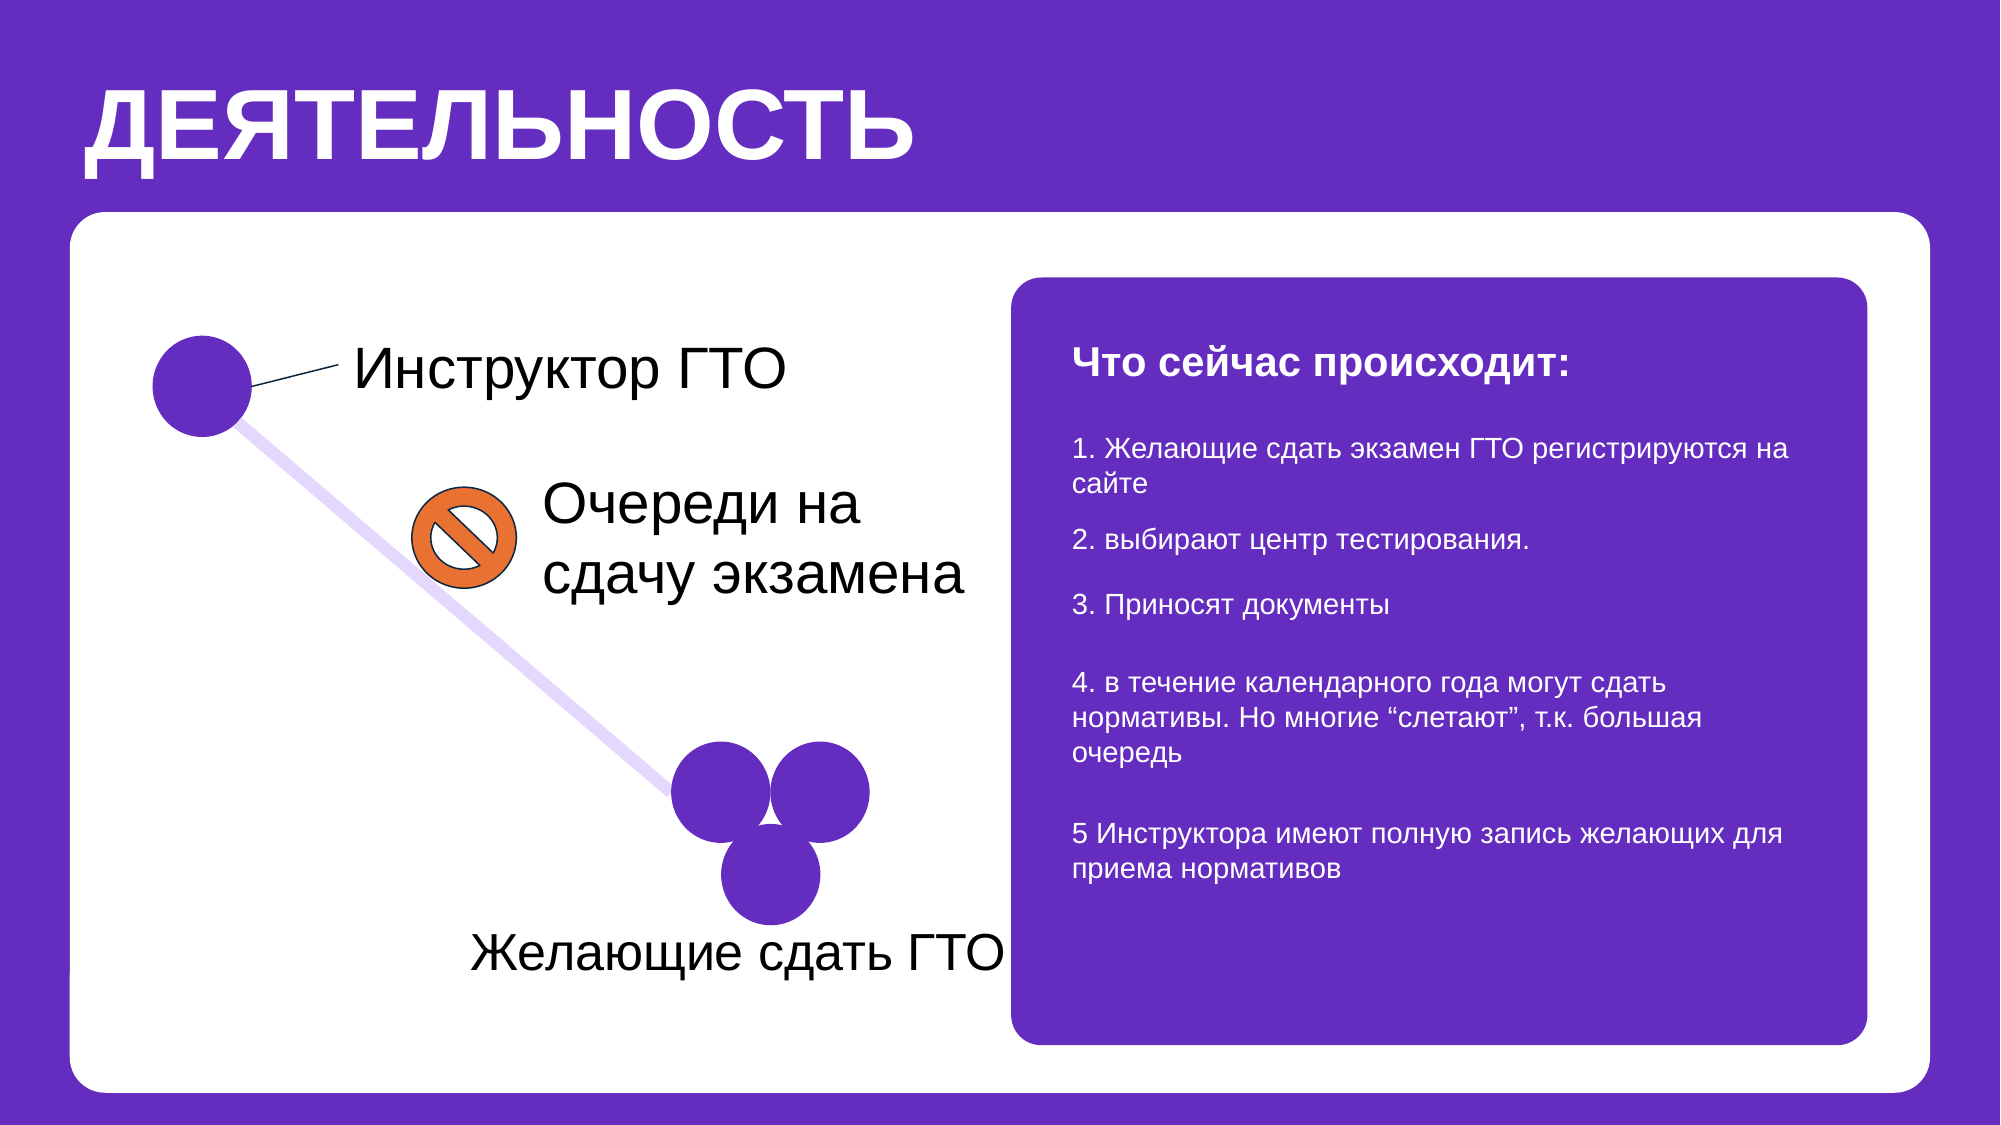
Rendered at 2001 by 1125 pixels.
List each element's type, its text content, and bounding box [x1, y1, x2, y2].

text_box [721, 823, 821, 903]
text_box Очереди на сдачу экзамена [676, 449, 1014, 546]
text_box [671, 741, 770, 843]
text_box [251, 364, 339, 387]
text_box 4. в течение календарного года могут сдать нормативы. Но многие “слетают”, т.к. большая очередь [1056, 656, 1816, 777]
text_box 1. Желающие сдать экзамен ГТО регистрируются на сайте [1056, 421, 1816, 507]
text_box [1011, 277, 1868, 1046]
text_box [69, 212, 1931, 1093]
text_box 5 Инструктора имеют полную запись желающих для приема нормативов [1056, 807, 1816, 893]
text_box 3. Приносят документы [1056, 578, 1816, 628]
text_box 2. выбирают центр тестирования. [1056, 512, 1816, 563]
text_box [770, 741, 870, 843]
text_box Что сейчас происходит: [1056, 327, 1772, 393]
text_box Инструктор ГТО [338, 314, 858, 415]
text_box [236, 421, 672, 793]
text_box [152, 335, 252, 438]
text_box ДЕЯТЕЛЬНОСТЬ [69, 51, 1318, 187]
text_box Желающие сдать ГТО [455, 903, 1052, 997]
